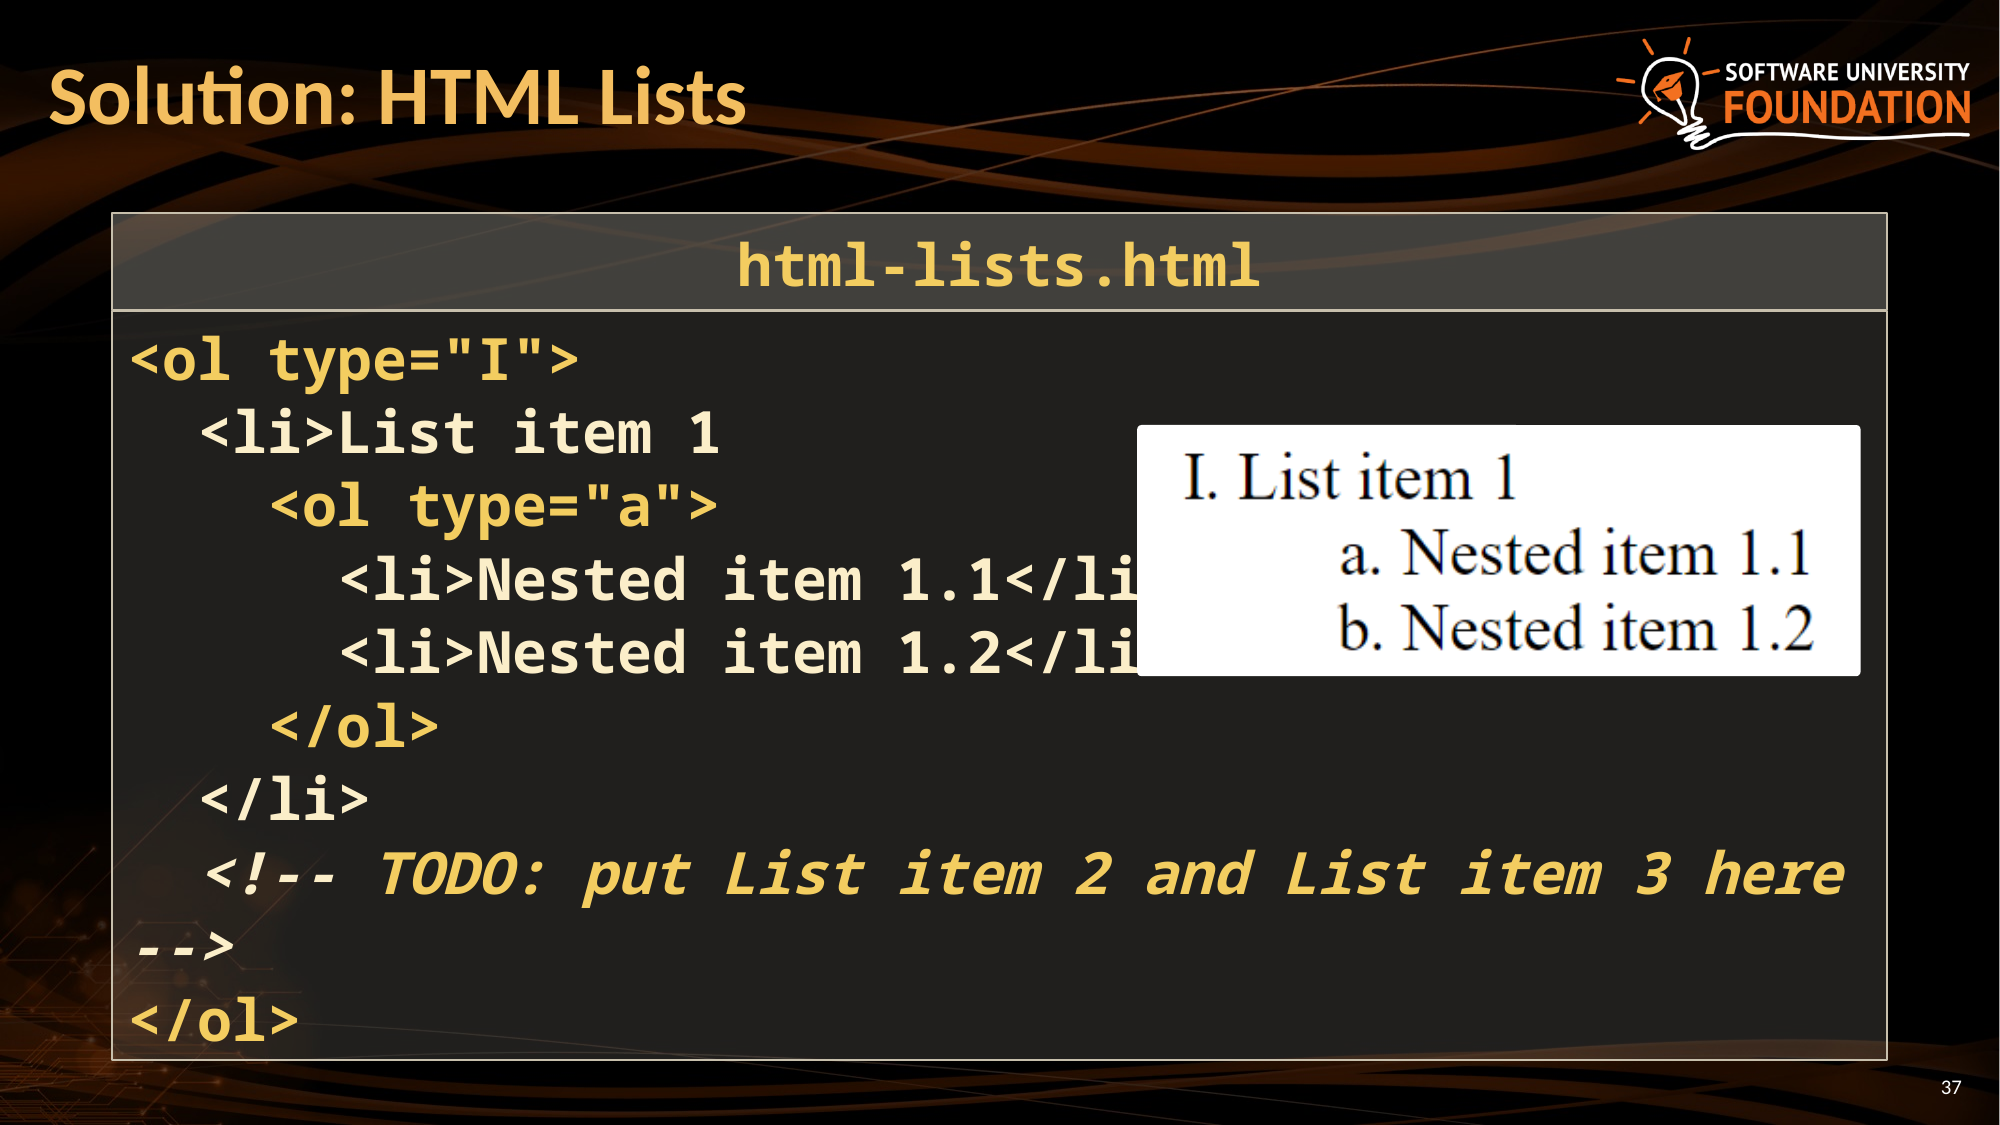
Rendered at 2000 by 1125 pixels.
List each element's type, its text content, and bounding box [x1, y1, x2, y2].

text_box html-lists.html [112, 212, 1888, 310]
picture [0, 0, 2000, 1125]
text_box <ol type="I"> <li>List item 1 <ol type="a"> <li>Nested item 1.1</li> <li>Nested item 1.2</li> </ol> </li> <!-- TODO: put List item 2 and List item 3 here --> </ol> [112, 310, 1888, 1061]
title Solution: HTML Lists [30, 6, 1602, 189]
slide_number 37 [1897, 1070, 1968, 1103]
